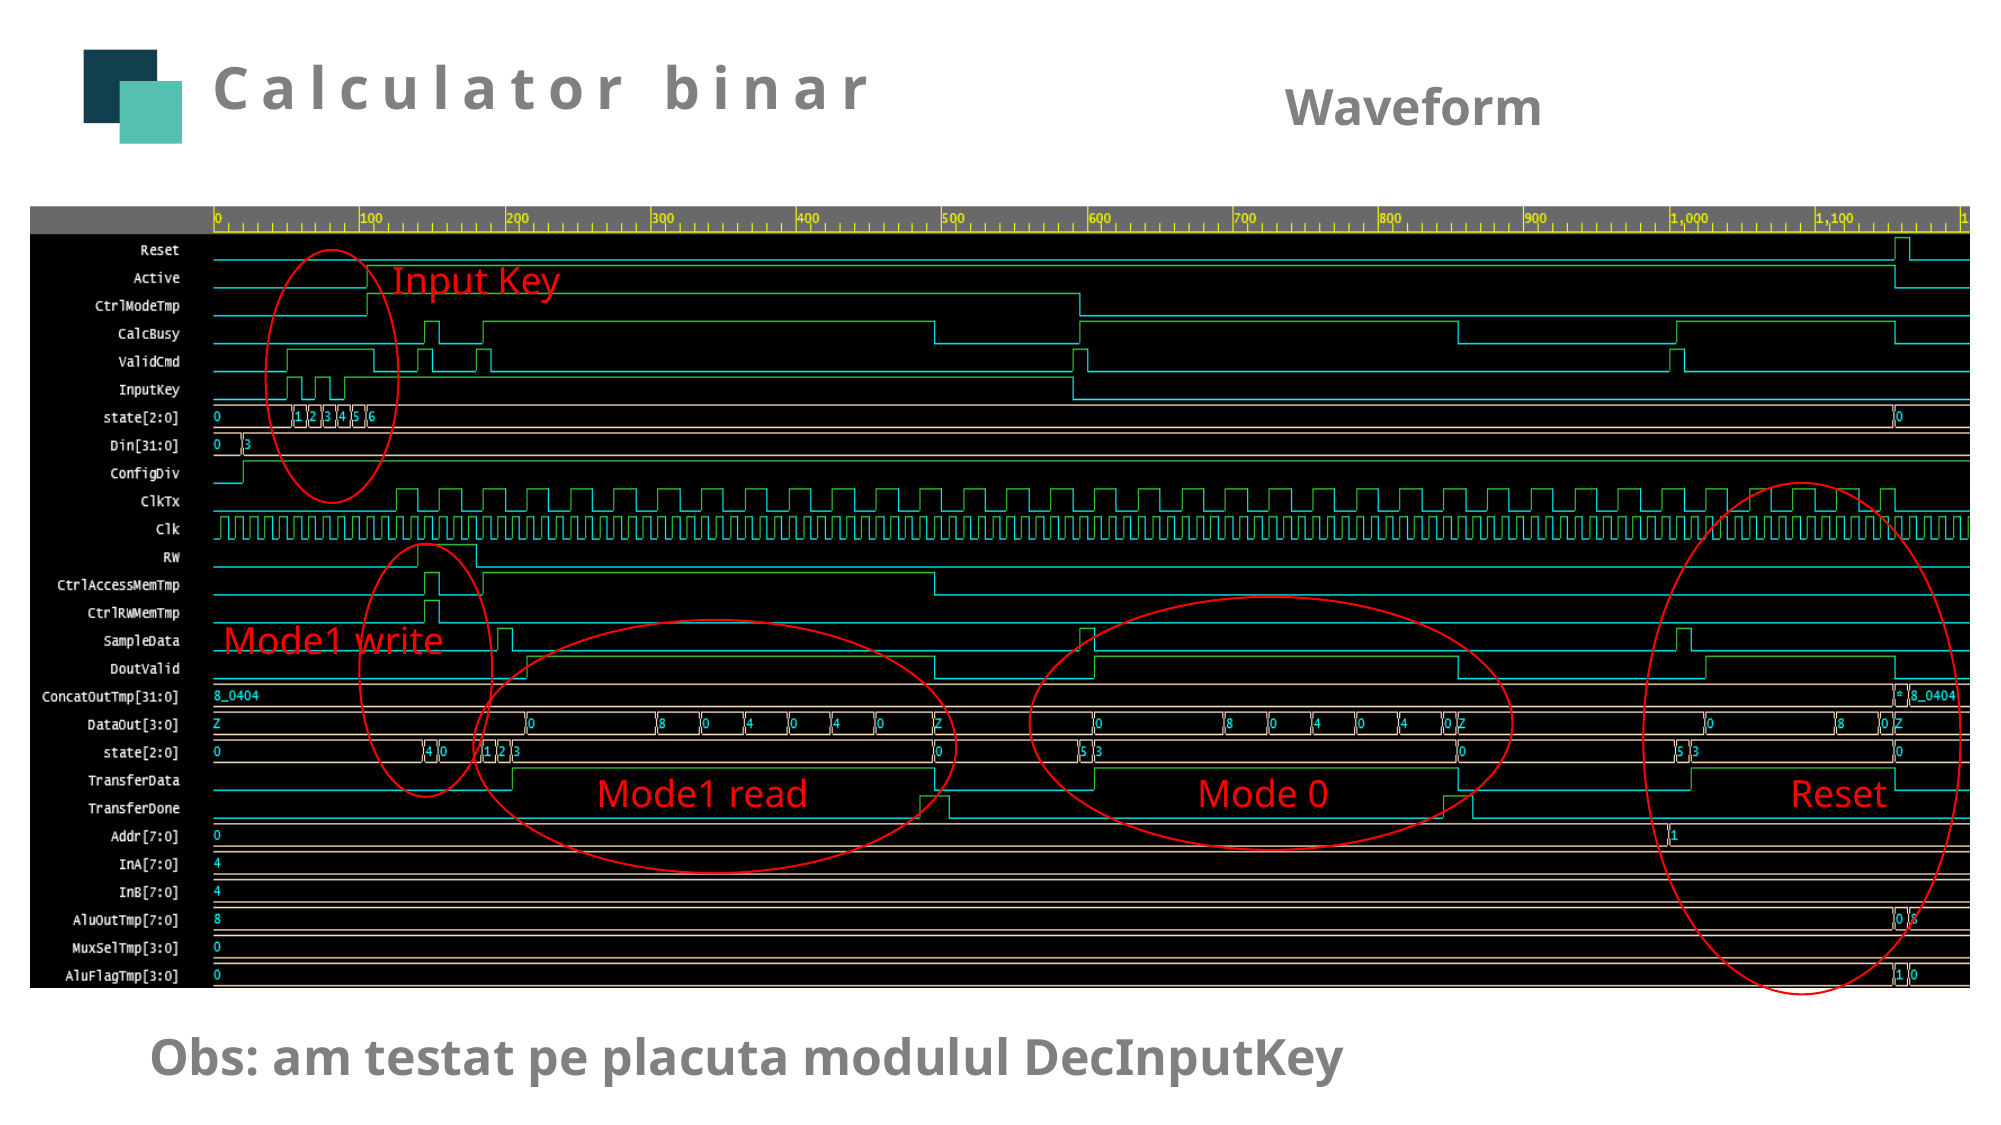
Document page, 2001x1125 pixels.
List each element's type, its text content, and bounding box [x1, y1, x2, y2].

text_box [83, 43, 888, 144]
text_box Obs: am testat pe placuta modulul DecInputKey [134, 1018, 1691, 1093]
text_box [1766, 989, 1838, 996]
text_box Waveform [1271, 67, 1864, 143]
picture [30, 205, 1970, 989]
